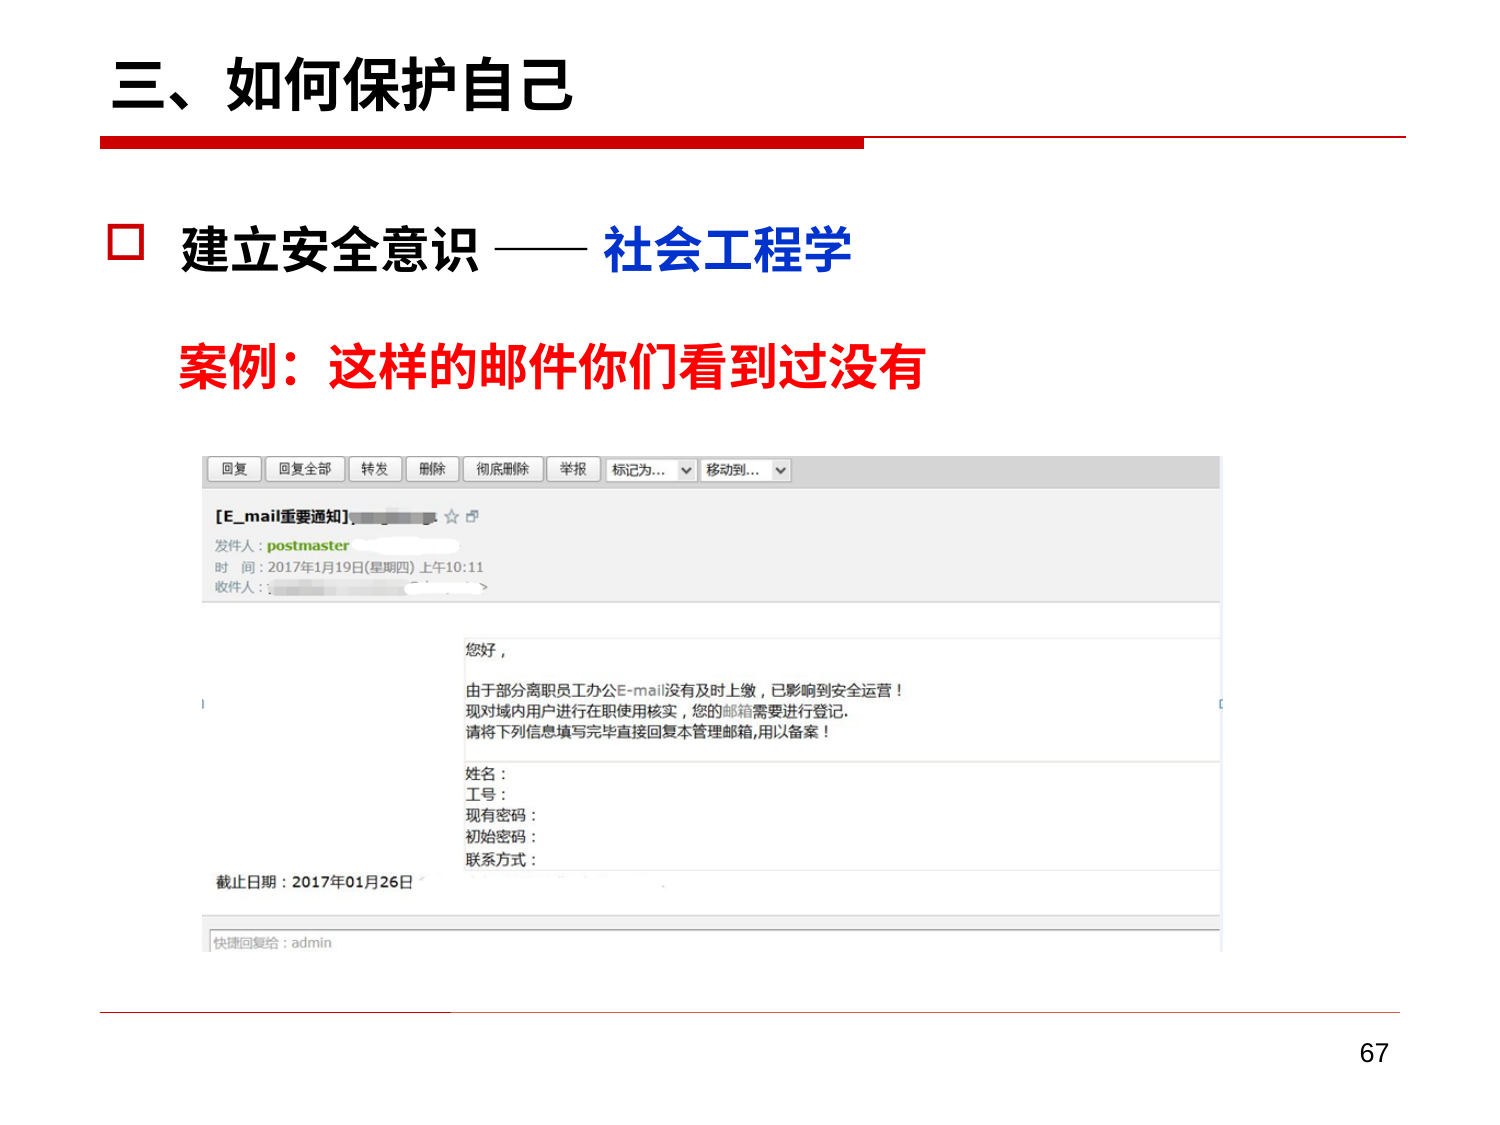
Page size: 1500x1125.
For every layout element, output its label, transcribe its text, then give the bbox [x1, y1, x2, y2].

picture [202, 456, 1223, 953]
text_box [196, 341, 1267, 417]
list 建立安全意识 —— 社会工程学 [88, 181, 1211, 315]
title 三、如何保护自己 [94, 8, 1407, 126]
text_box 案例：这样的邮件你们看到过没有 [163, 328, 1235, 403]
